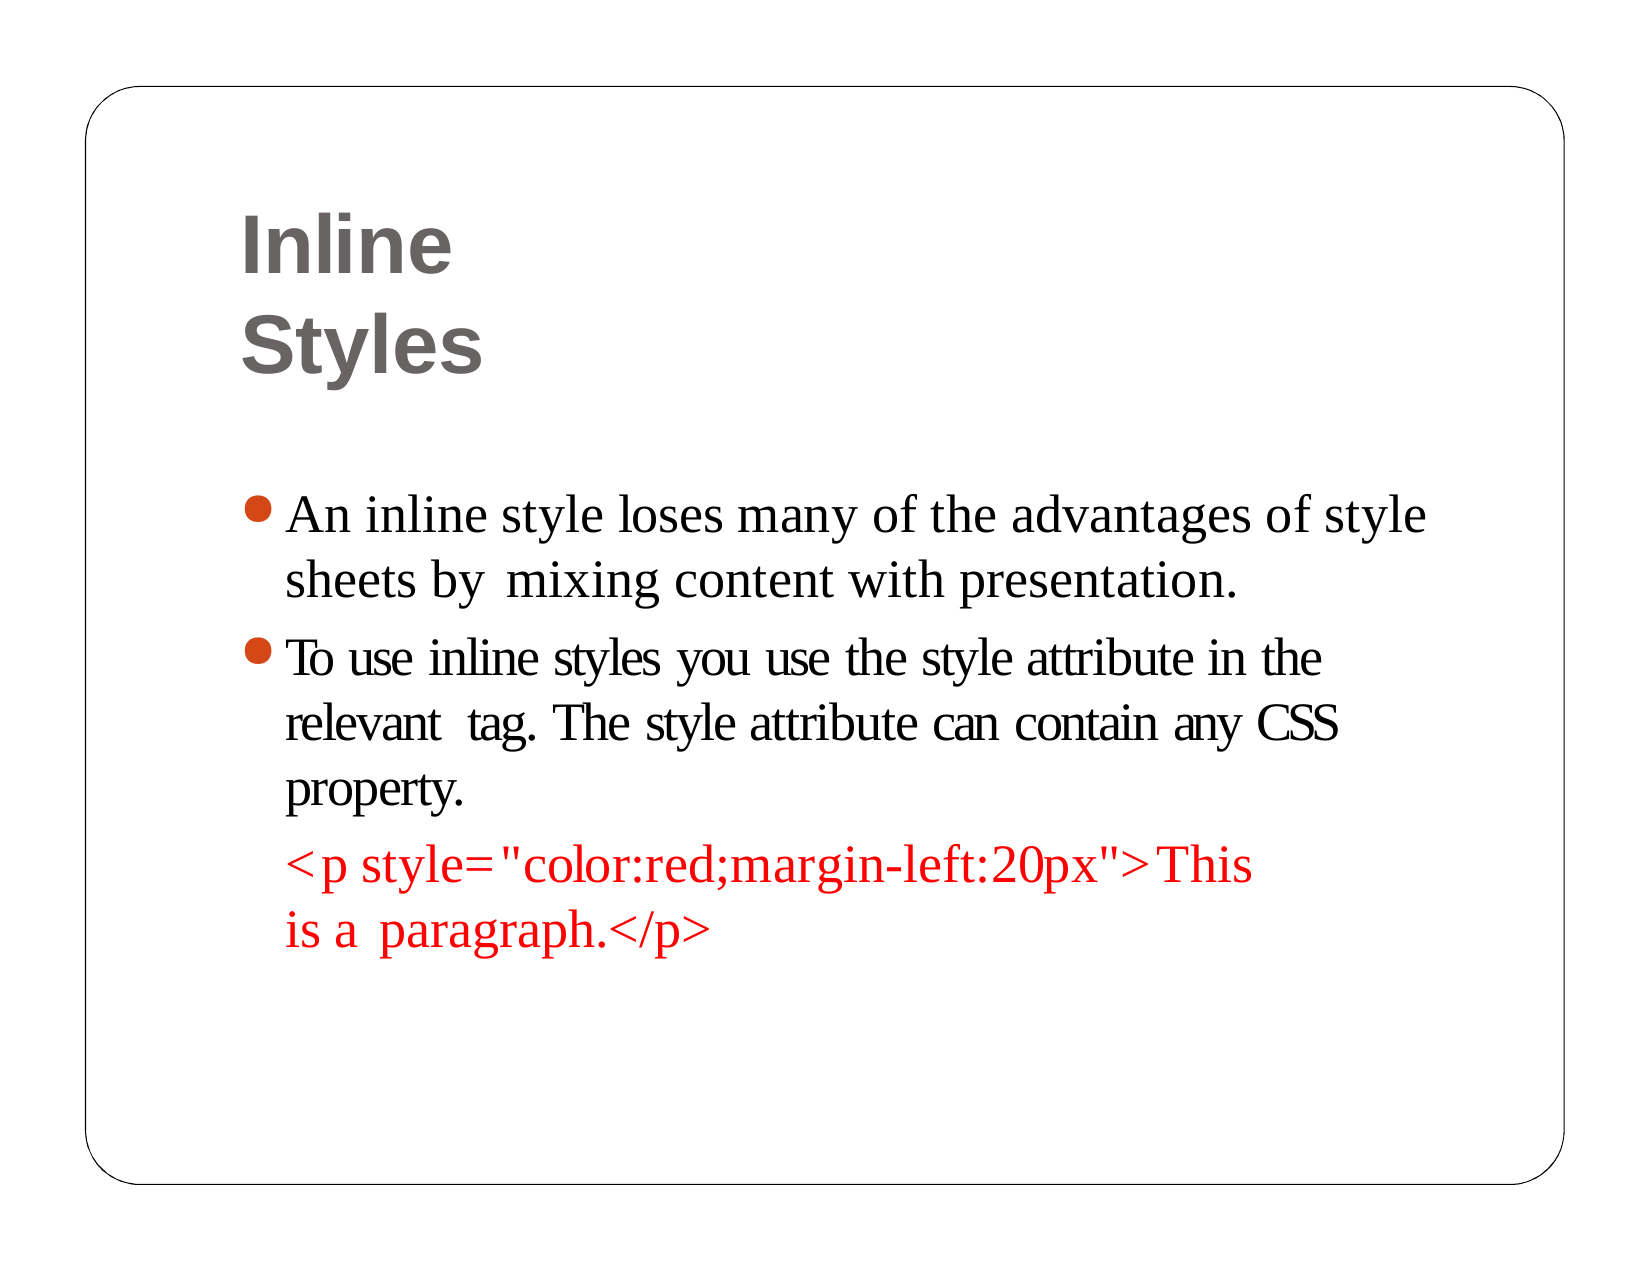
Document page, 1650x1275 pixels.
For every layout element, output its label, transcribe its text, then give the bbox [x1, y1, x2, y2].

title Inline Styles [237, 187, 667, 403]
slide_number [113, 1113, 160, 1275]
text_box An inline style loses many of the advantages of style sheets by mixing content with presentation. To use inline styles you use the style attribute in the relevant tag. The style attribute can contain any CSS property. <p style="color:red;margin-left:20px">This is a paragraph.</p> [237, 476, 1478, 919]
